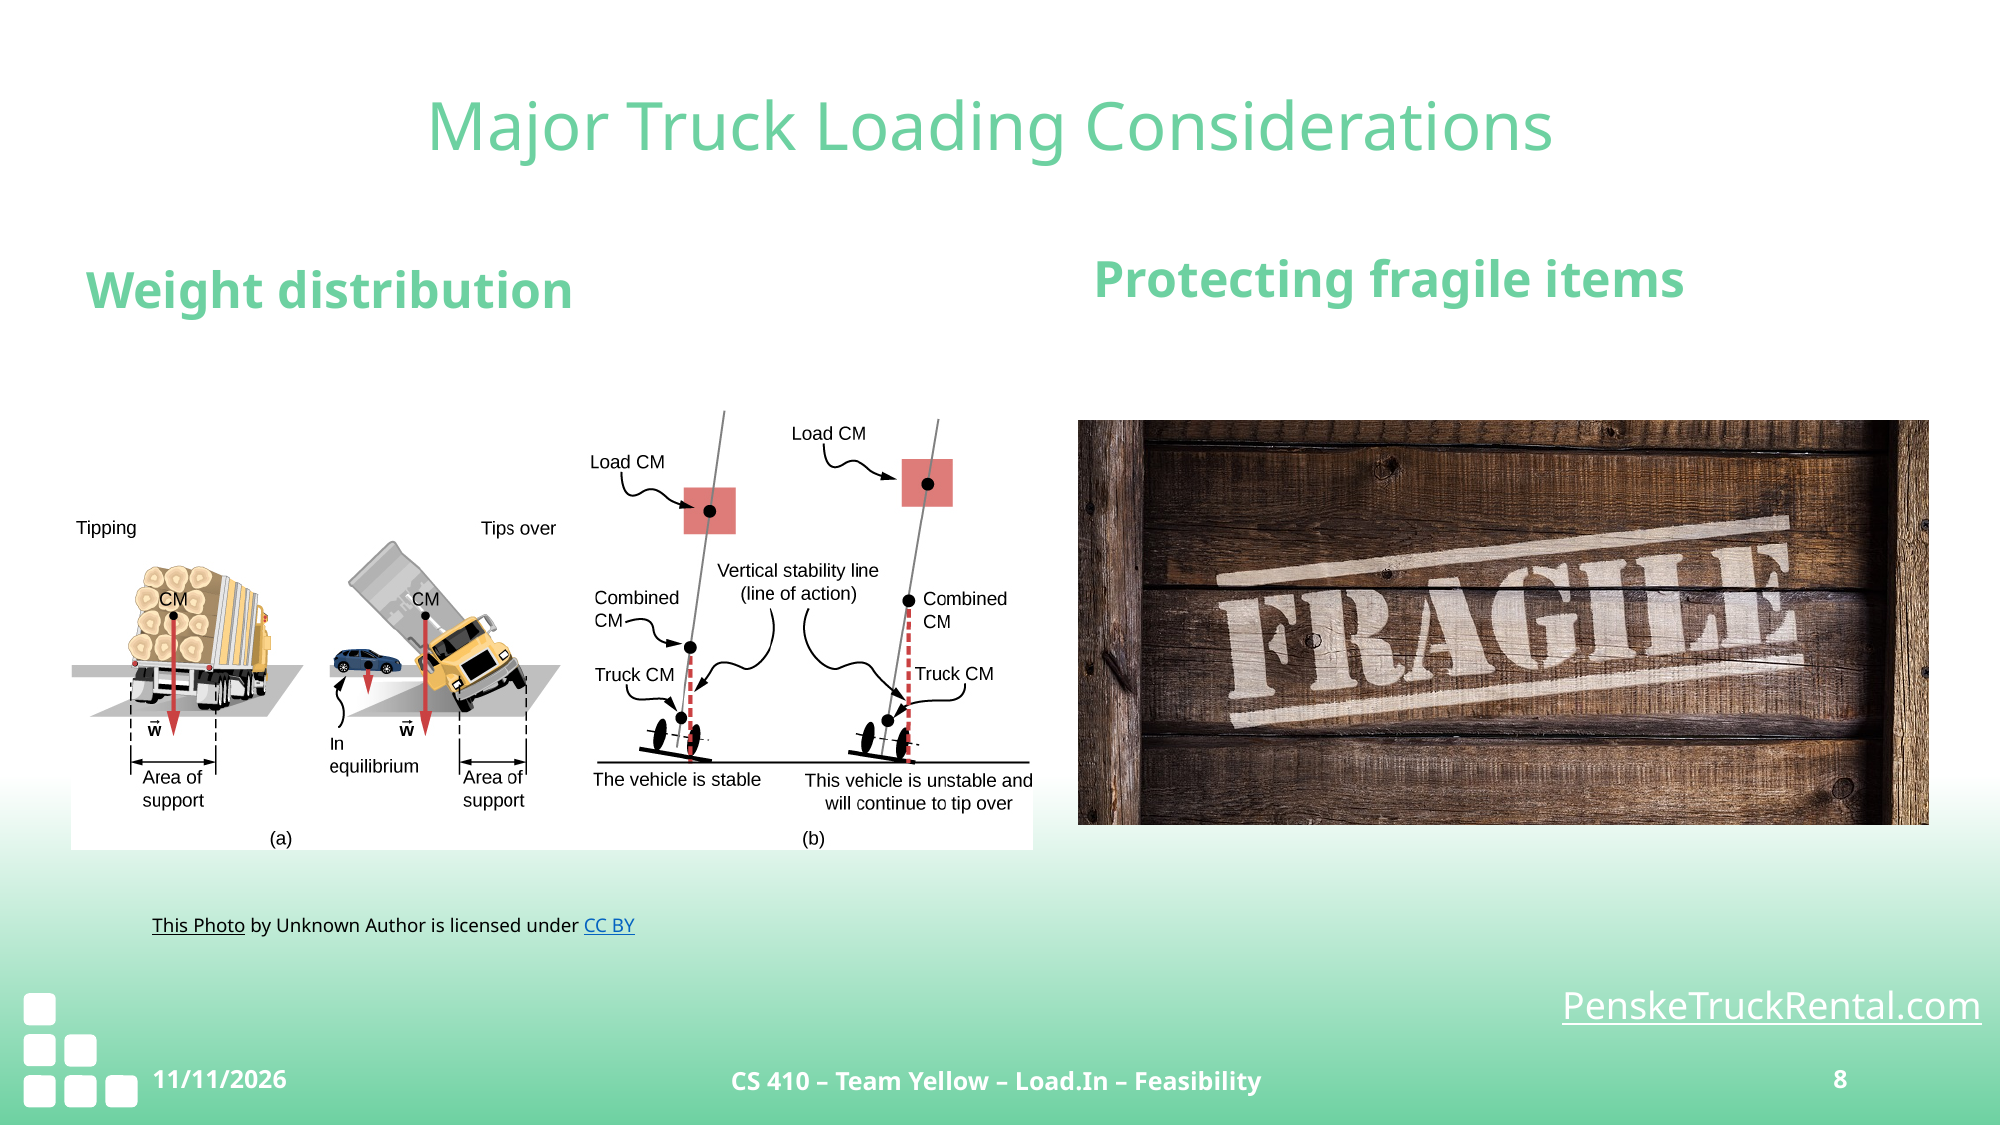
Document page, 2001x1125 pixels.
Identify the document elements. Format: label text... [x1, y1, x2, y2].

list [1078, 420, 1929, 825]
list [71, 410, 1033, 850]
title Major Truck Loading Considerations [137, 20, 1863, 238]
slide_number 8 [1412, 1035, 1863, 1125]
list Weight distribution [71, 266, 918, 402]
text_box This Photo by Unknown Author is licensed under CC BY [137, 906, 984, 947]
footer CS 410 – Team Yellow – Load.In – Feasibility [662, 1035, 1338, 1125]
list Protecting fragile items [1078, 255, 1929, 391]
text_box PenskeTruckRental.com [1547, 974, 1997, 1041]
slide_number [137, 1035, 588, 1125]
